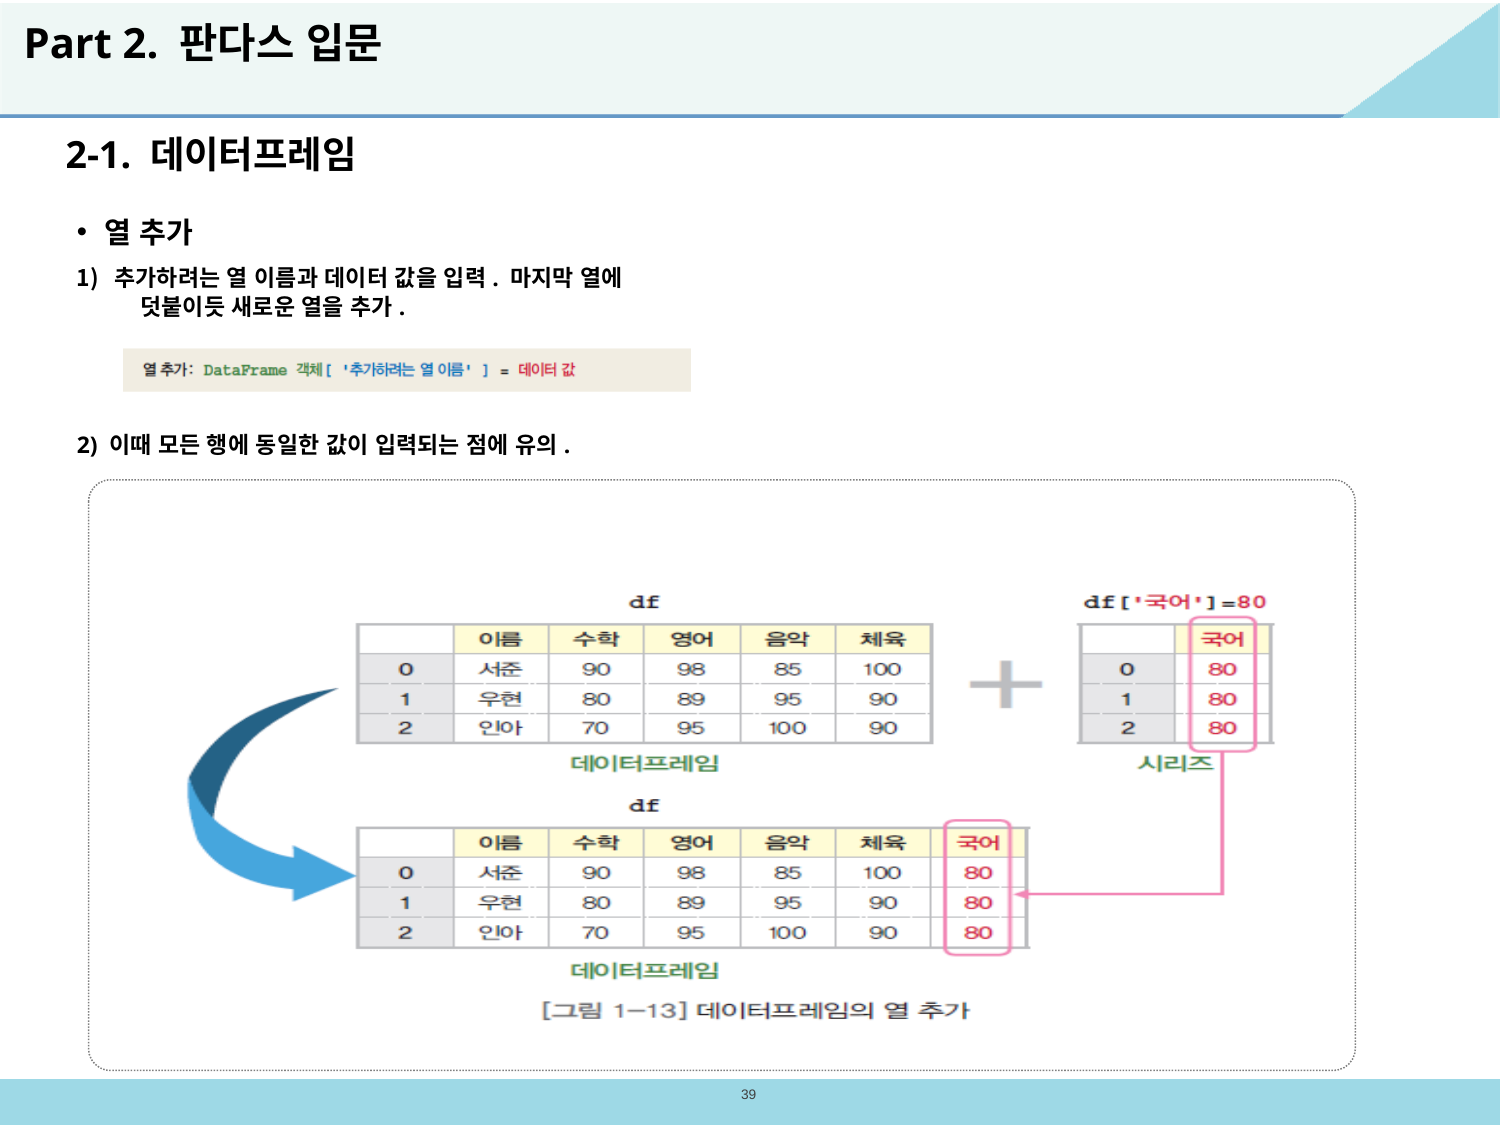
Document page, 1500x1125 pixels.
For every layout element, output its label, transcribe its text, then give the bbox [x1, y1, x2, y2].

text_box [88, 479, 1356, 1071]
picture [0, 1079, 1500, 1125]
text_box Part 2. 판다스 입문 [8, 0, 1468, 90]
text_box 열 추가 추가하려는 열 이름과 데이터 값을 입력. 마지막 열에 덧붙이듯 새로운 열을 추가. 2) 이때 모든 행에 동일한 값이 입력되는 점에 유의. [62, 199, 1483, 512]
text_box 2-1. 데이터프레임 [50, 123, 372, 184]
picture [0, 3, 1500, 118]
picture [123, 337, 692, 401]
